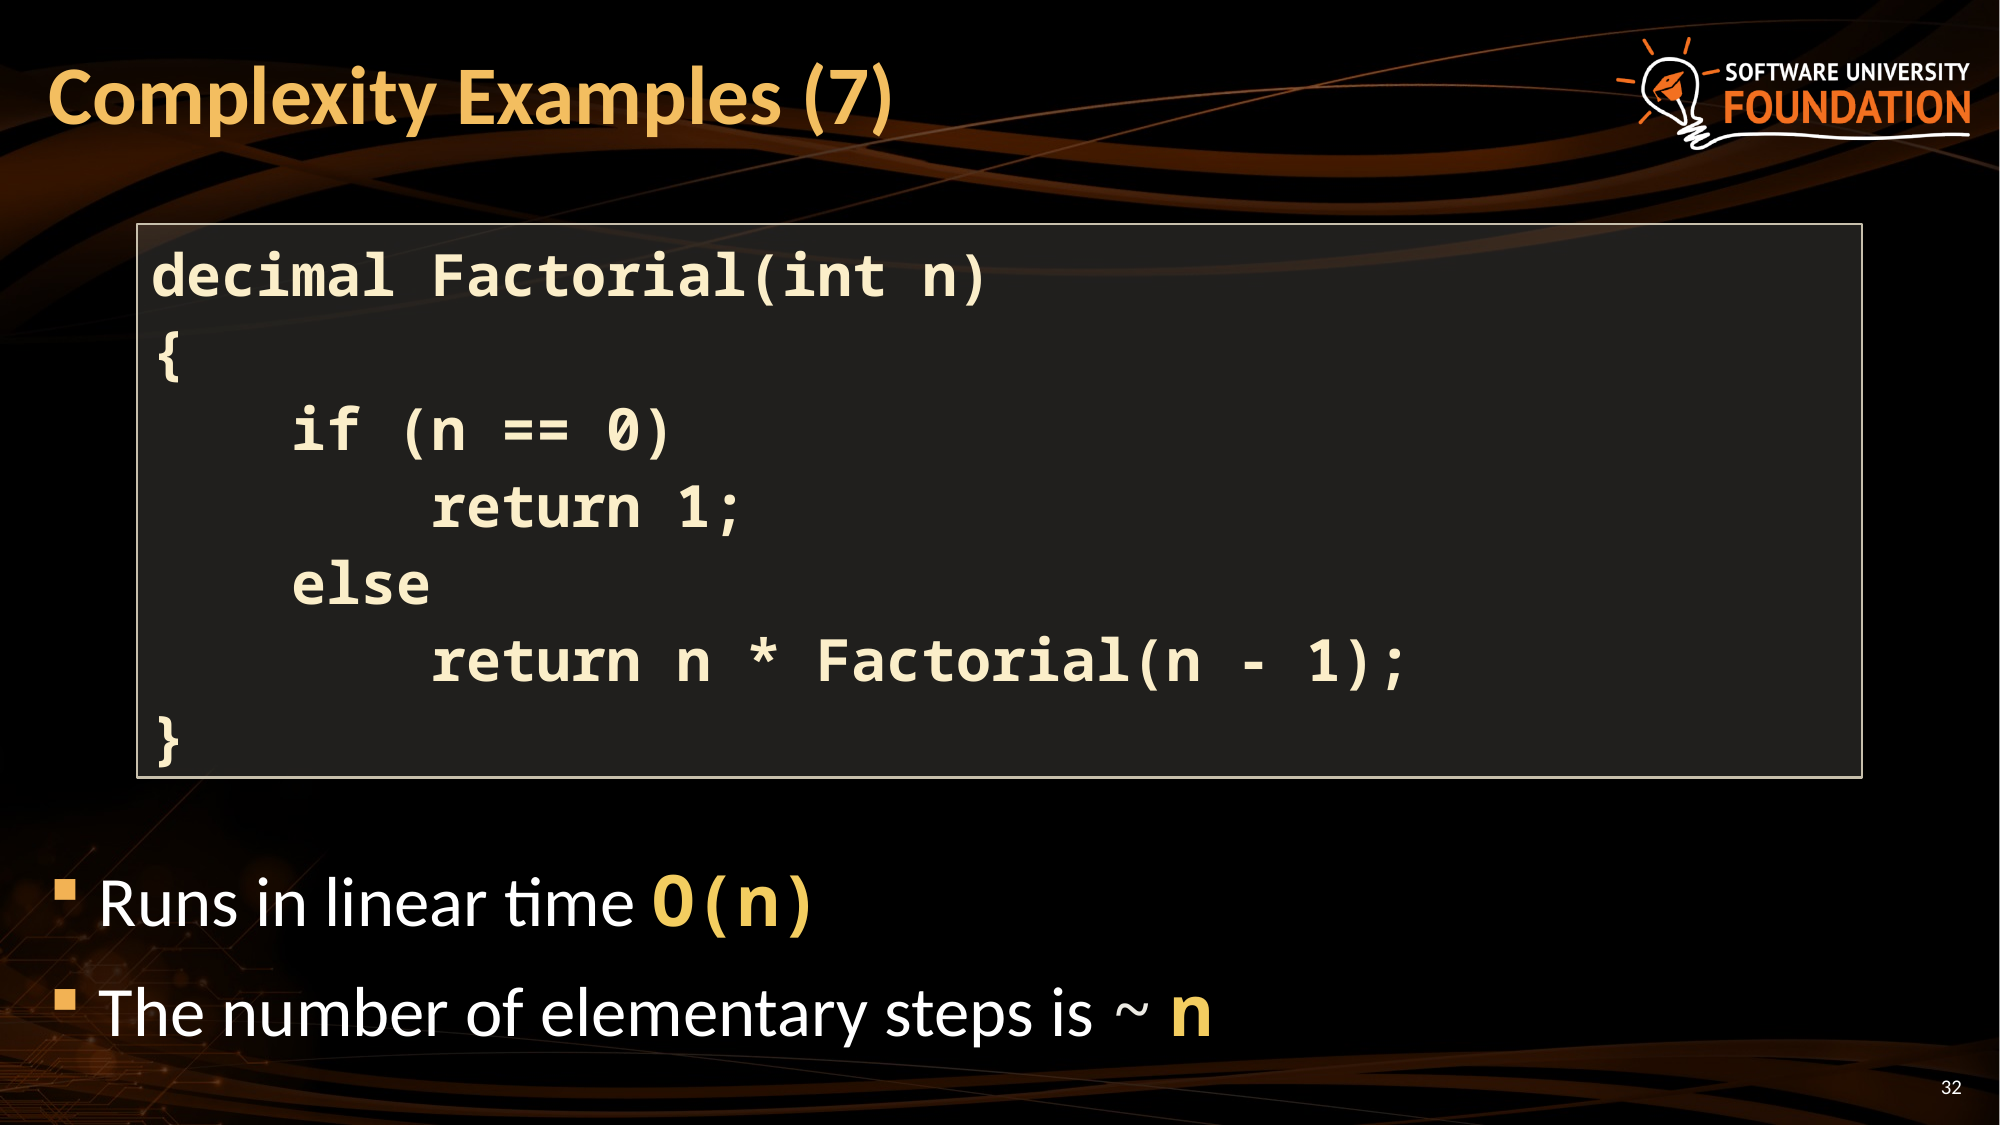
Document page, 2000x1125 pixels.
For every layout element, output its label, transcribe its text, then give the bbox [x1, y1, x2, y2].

picture [0, 0, 2000, 1125]
slide_number 32 [1897, 1070, 1968, 1103]
list Runs in linear time O(n) The number of elementary steps is ~ n [31, 849, 1968, 1091]
title Complexity Examples (7) [30, 6, 1602, 189]
text_box decimal Factorial(int n) { if (n == 0) return 1; else return n * Factorial(n - 1); } [137, 224, 1863, 778]
